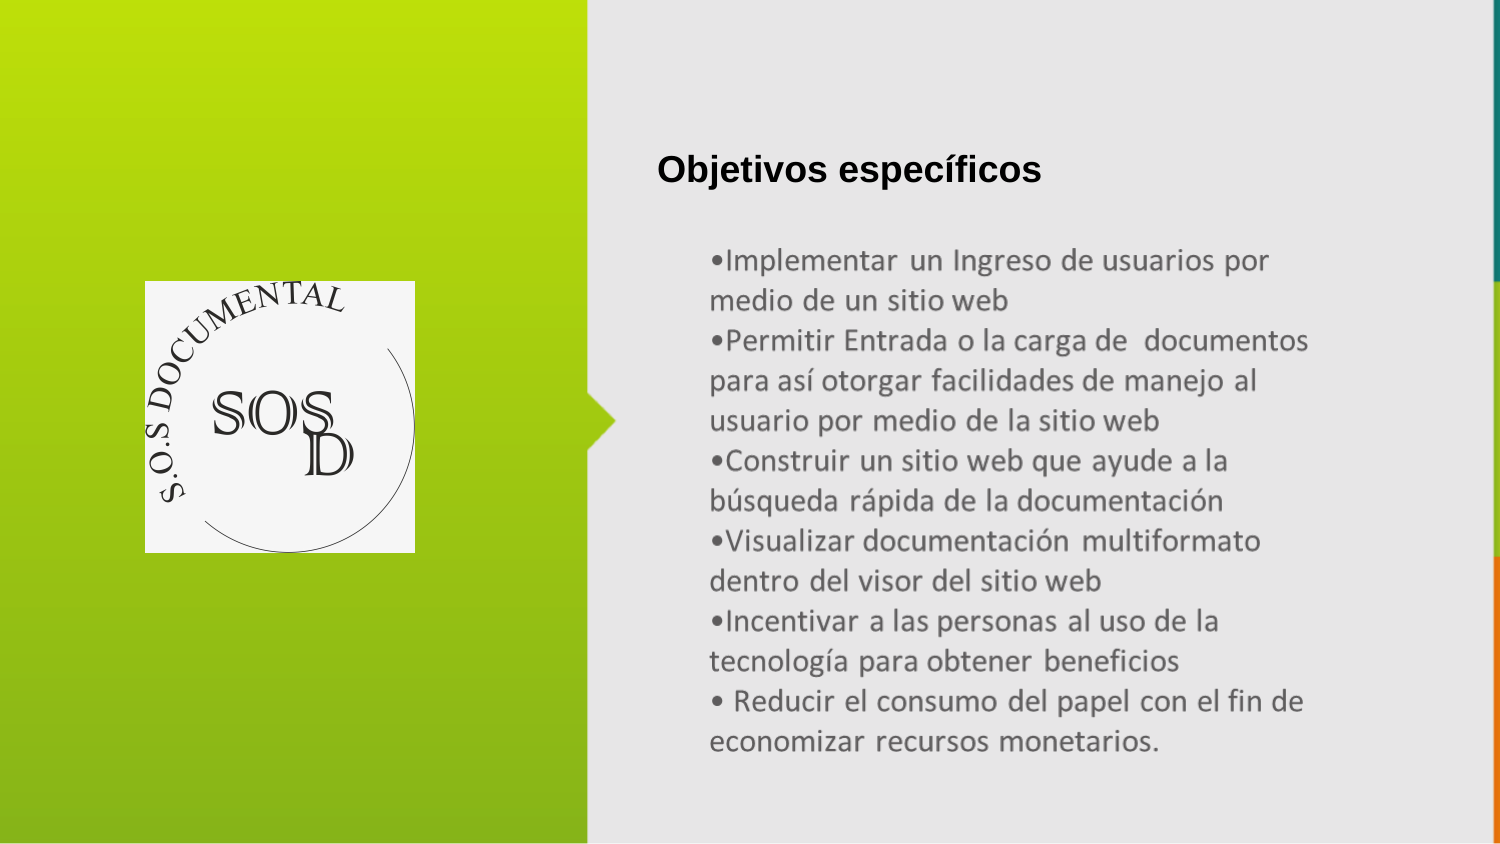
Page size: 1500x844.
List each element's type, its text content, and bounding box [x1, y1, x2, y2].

picture [0, 0, 1500, 844]
text_box Objetivos específicos [642, 137, 1068, 198]
